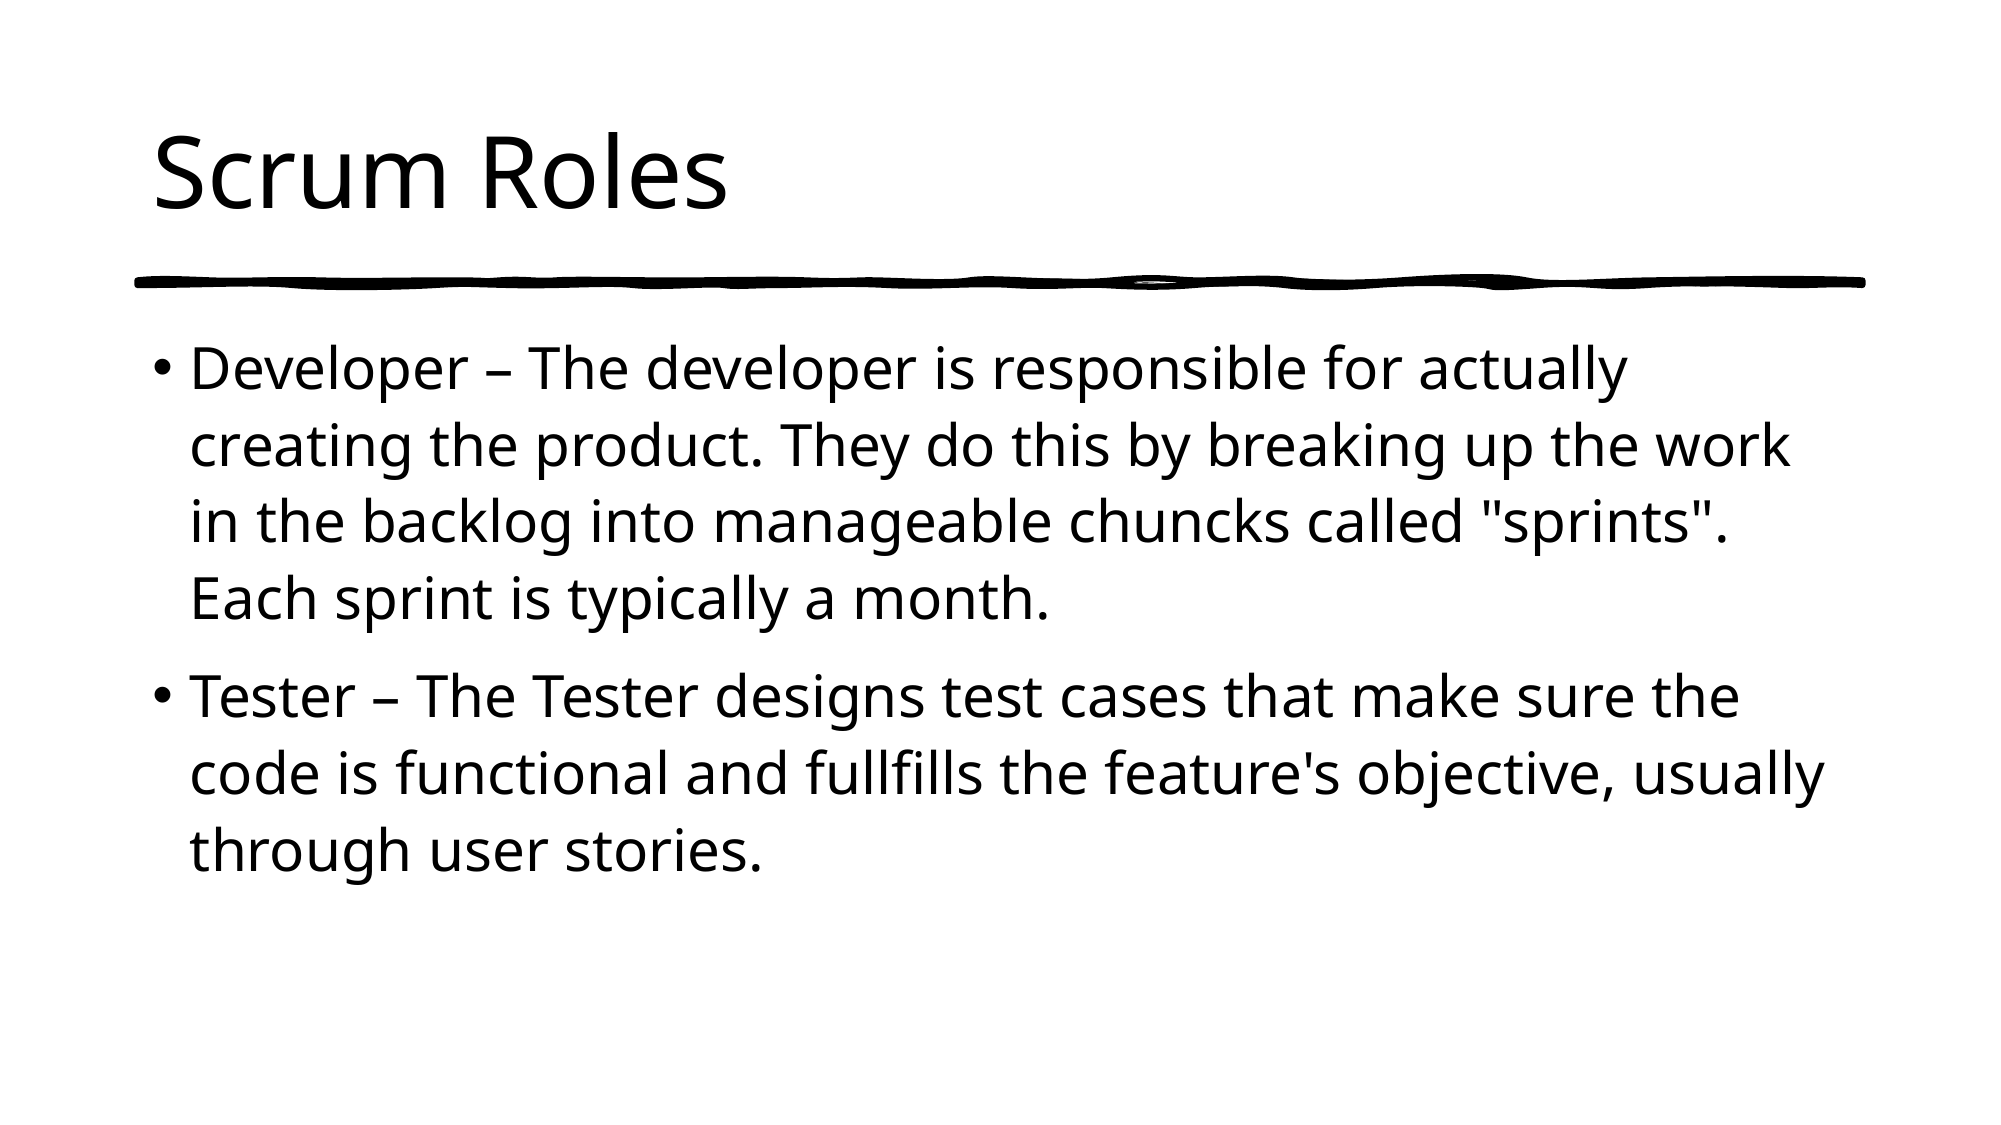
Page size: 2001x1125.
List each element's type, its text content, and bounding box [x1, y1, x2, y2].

title Scrum Roles [137, 59, 1863, 278]
list Developer – The developer is responsible for actually creating the product. They do this by breaking up the work in the backlog into manageable chuncks called "sprints". Each sprint is typically a month. Tester – The Tester designs test cases that make sure the code is functional and fullfills the feature's objective, usually through user stories. [137, 316, 1863, 1014]
